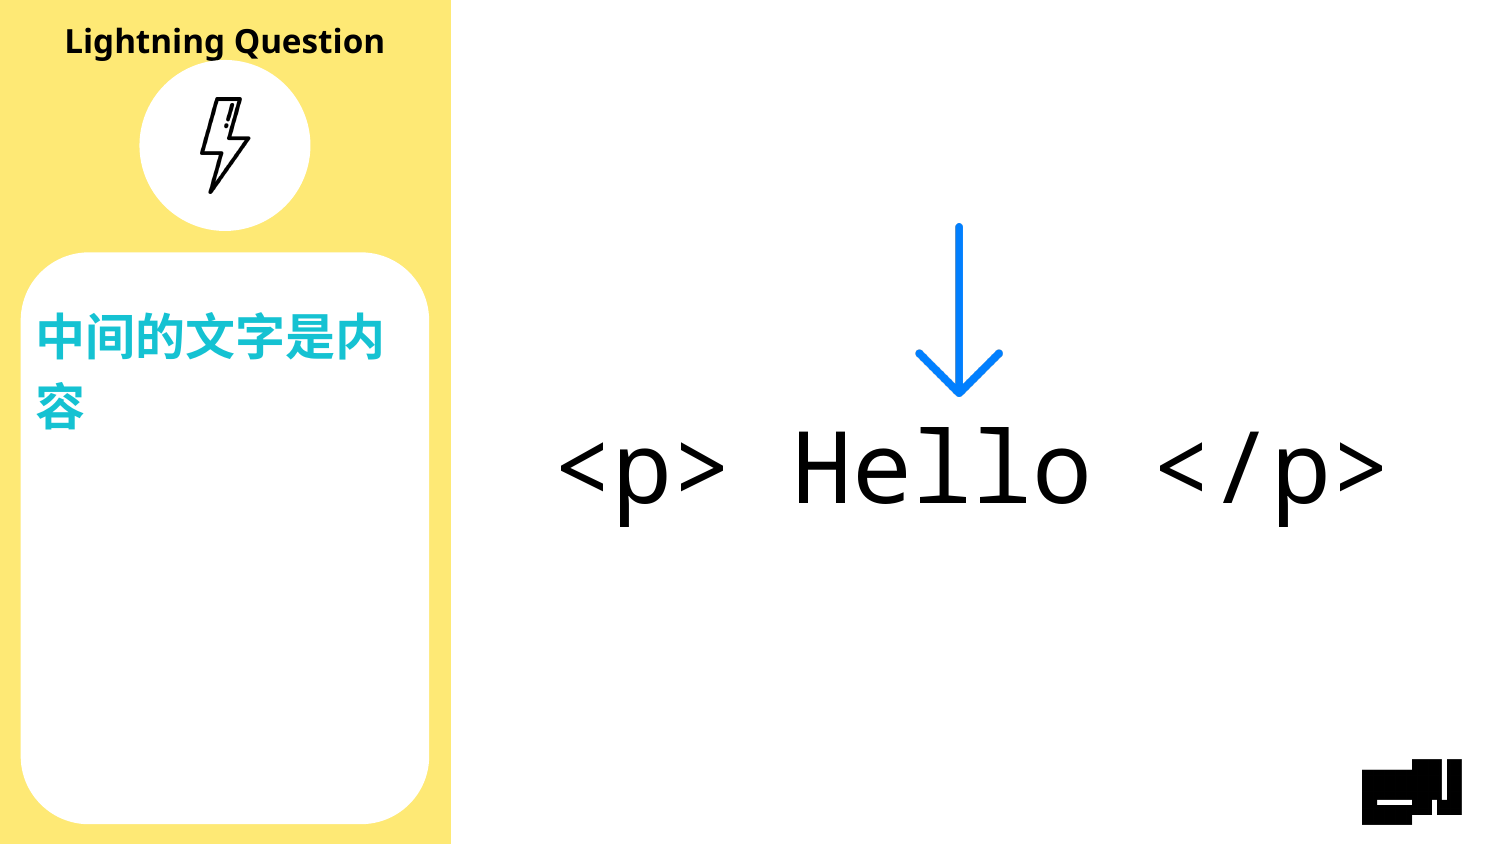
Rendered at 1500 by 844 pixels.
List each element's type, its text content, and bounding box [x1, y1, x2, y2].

text_box <p> Hello </p> [483, 340, 1461, 569]
picture [176, 97, 274, 194]
title 中间的文字是内容 [20, 281, 430, 792]
picture [1362, 759, 1462, 825]
picture [871, 223, 1046, 397]
